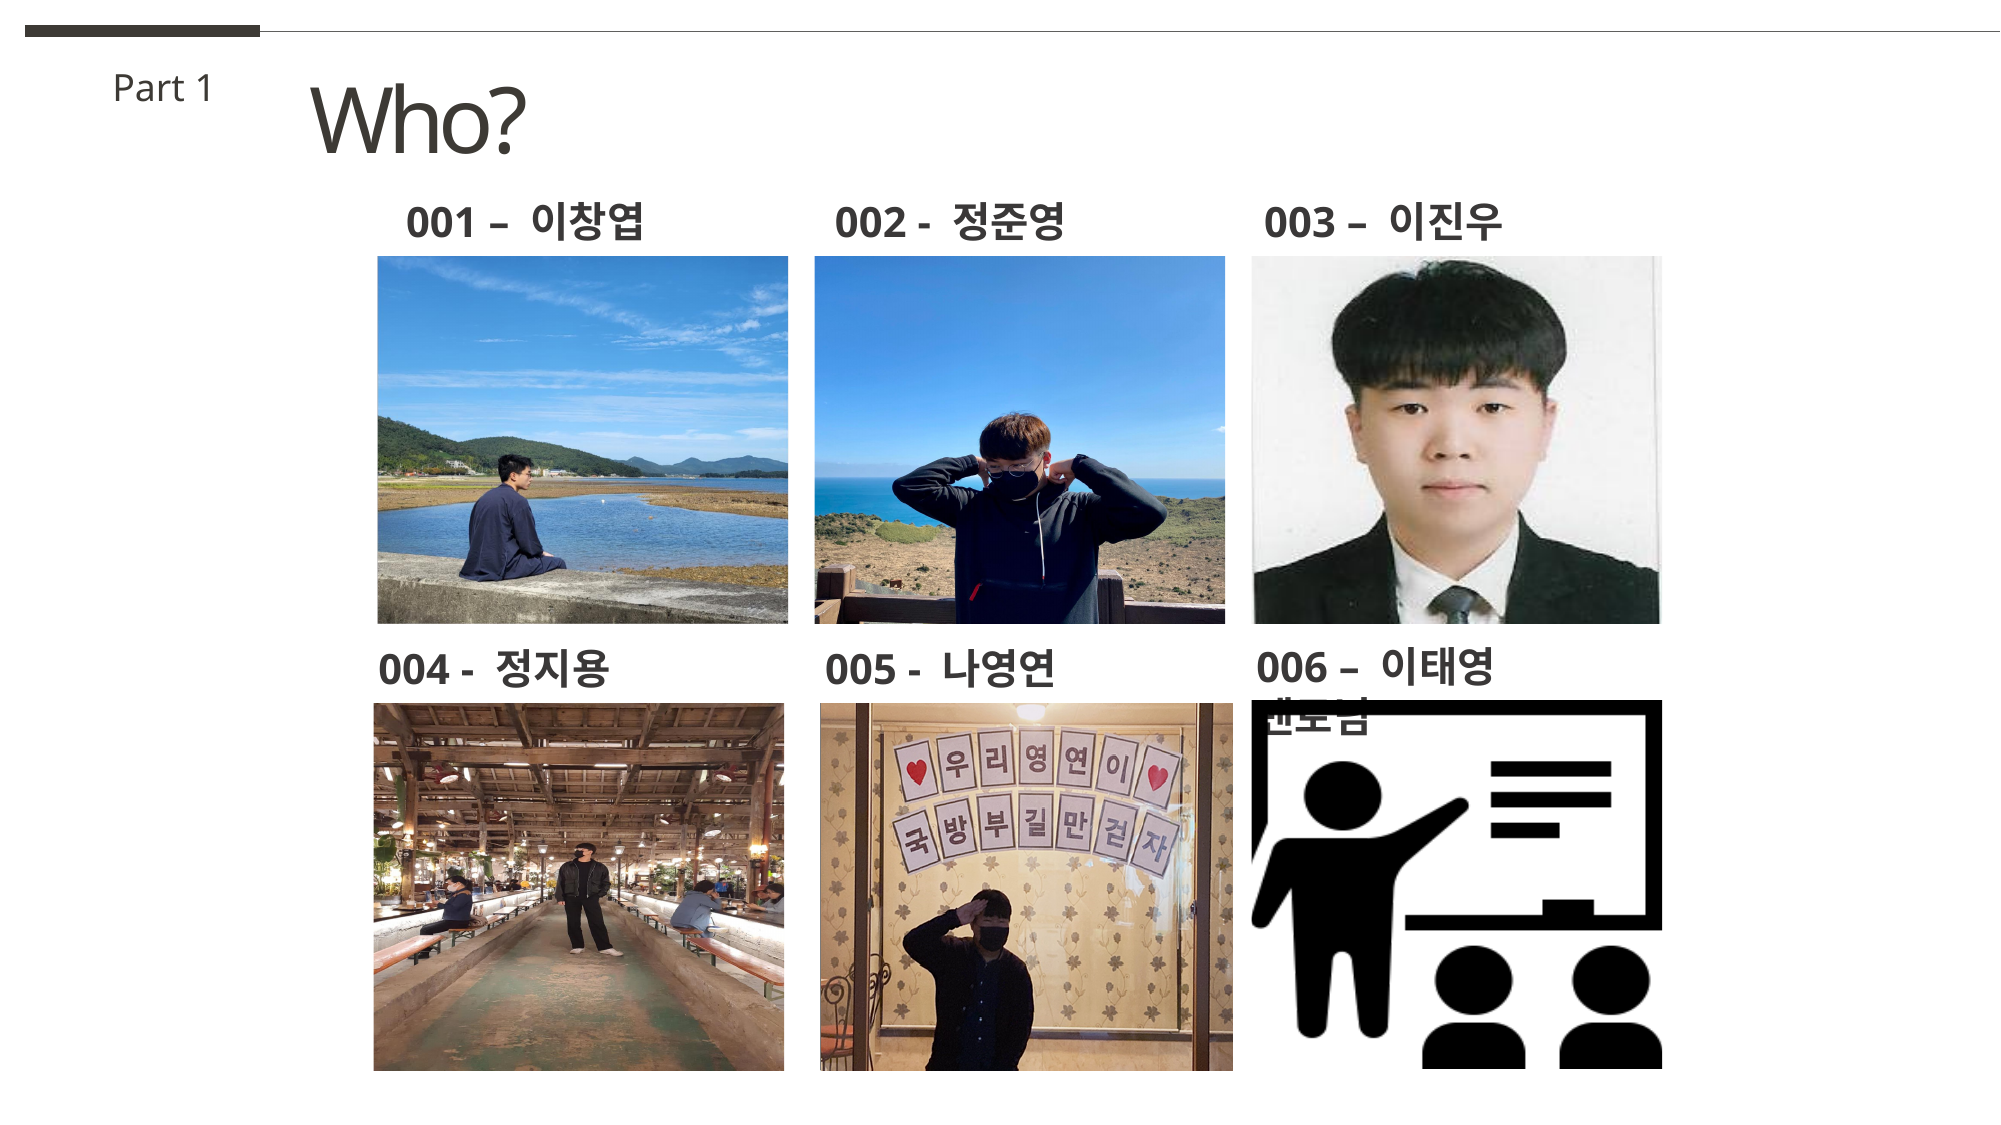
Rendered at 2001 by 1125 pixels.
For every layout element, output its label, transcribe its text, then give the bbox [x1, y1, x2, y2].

text_box 006 – 이태영 멘토님 [1241, 633, 1637, 748]
text_box [377, 256, 789, 625]
text_box 003 – 이진우 [1249, 188, 2000, 254]
text_box 002 - 정준영 [820, 188, 1226, 254]
text_box 005 - 나영연 [810, 635, 1235, 701]
text_box [372, 702, 785, 1072]
text_box [1251, 256, 1663, 625]
text_box 001 – 이창엽 [391, 188, 820, 254]
text_box [814, 256, 1226, 625]
text_box 004 - 정지용 [363, 635, 788, 701]
text_box Who? [294, 54, 544, 179]
text_box [1251, 700, 1663, 1069]
text_box Part 1 [97, 56, 232, 117]
picture [821, 703, 1233, 1071]
